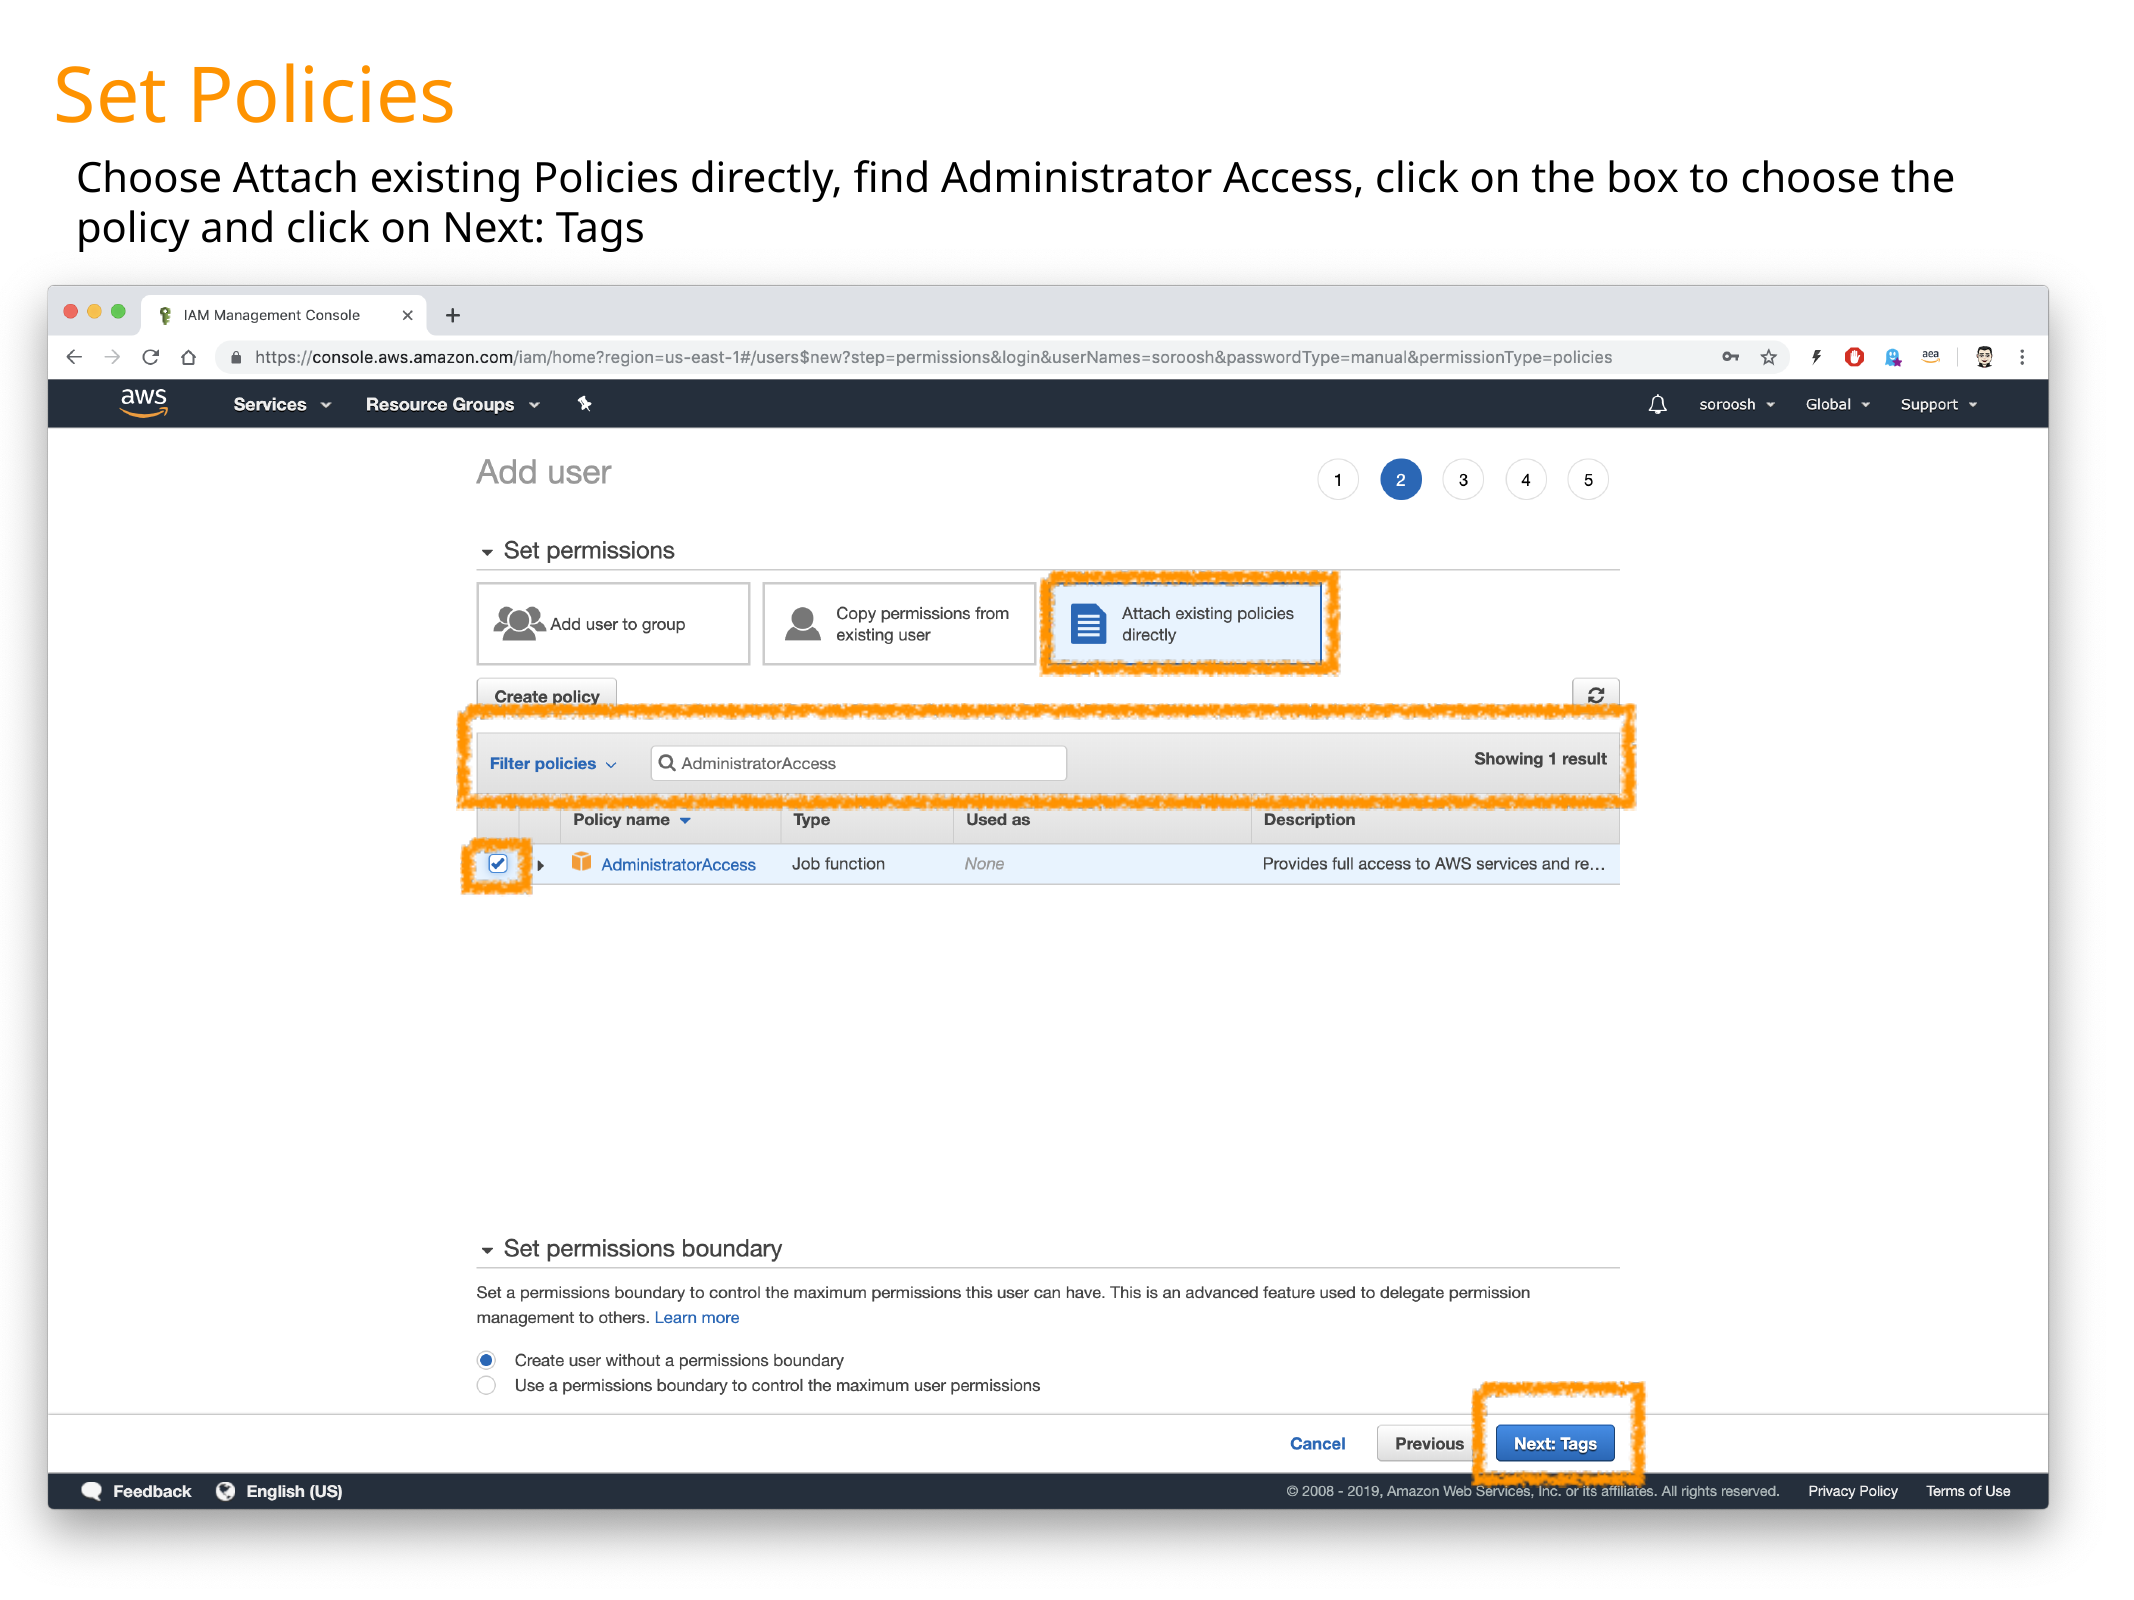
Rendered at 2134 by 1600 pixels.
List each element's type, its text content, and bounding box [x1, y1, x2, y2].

picture [0, 239, 2115, 1597]
text_box Choose Attach existing Policies directly, find Administrator Access, click on the box to choose the policy and click on Next: Tags [67, 142, 2028, 238]
text_box Set Policies [45, 37, 523, 147]
